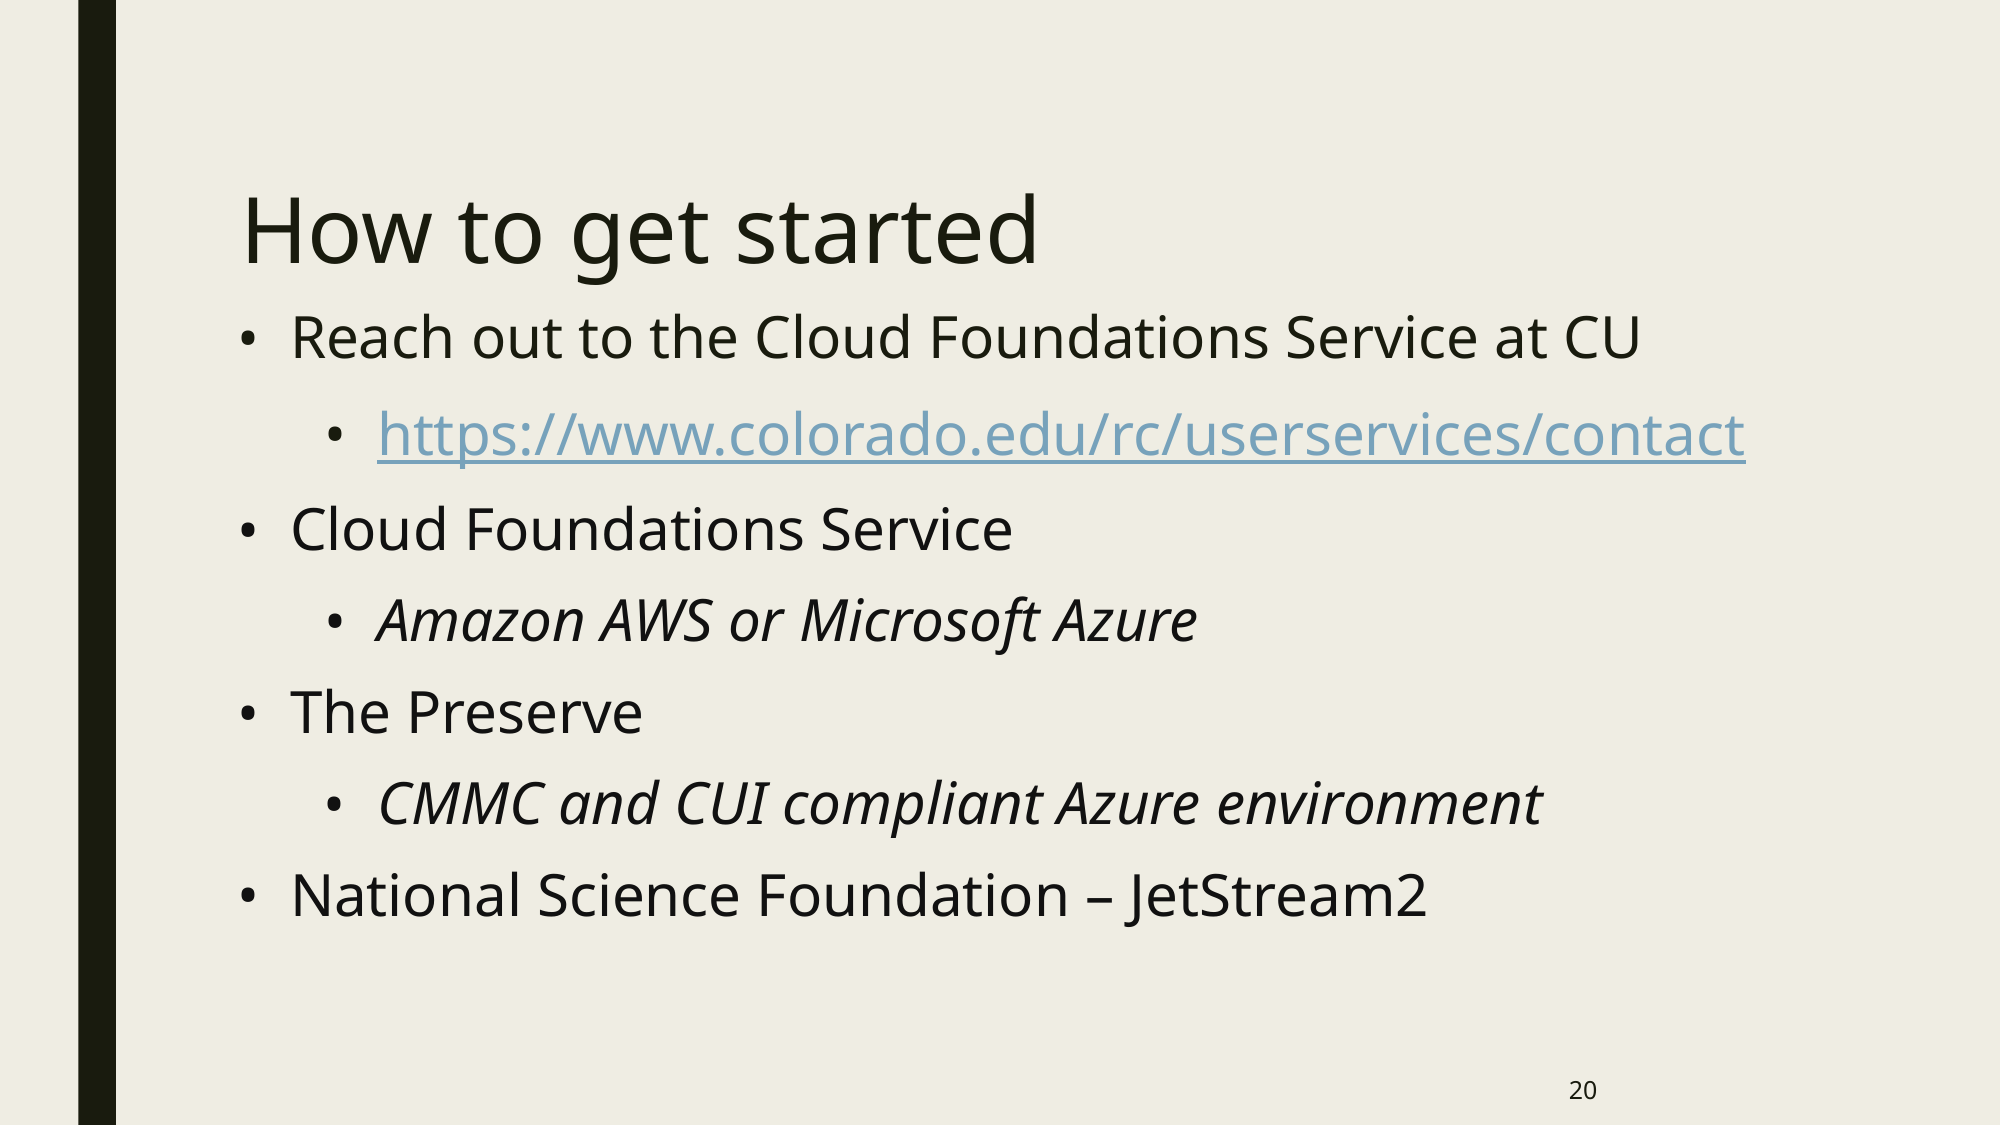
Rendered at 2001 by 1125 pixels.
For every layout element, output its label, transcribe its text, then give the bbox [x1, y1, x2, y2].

list Reach out to the Cloud Foundations Service at CU https://www.colorado.edu/rc/userservices/contact Cloud Foundations Service Amazon AWS or Microsoft Azure The Preserve CMMC and CUI compliant Azure environment National Science Foundation – JetStream2 [200, 298, 1925, 982]
slide_number 20 [1553, 1058, 1816, 1125]
title How to get started [225, 112, 1800, 298]
